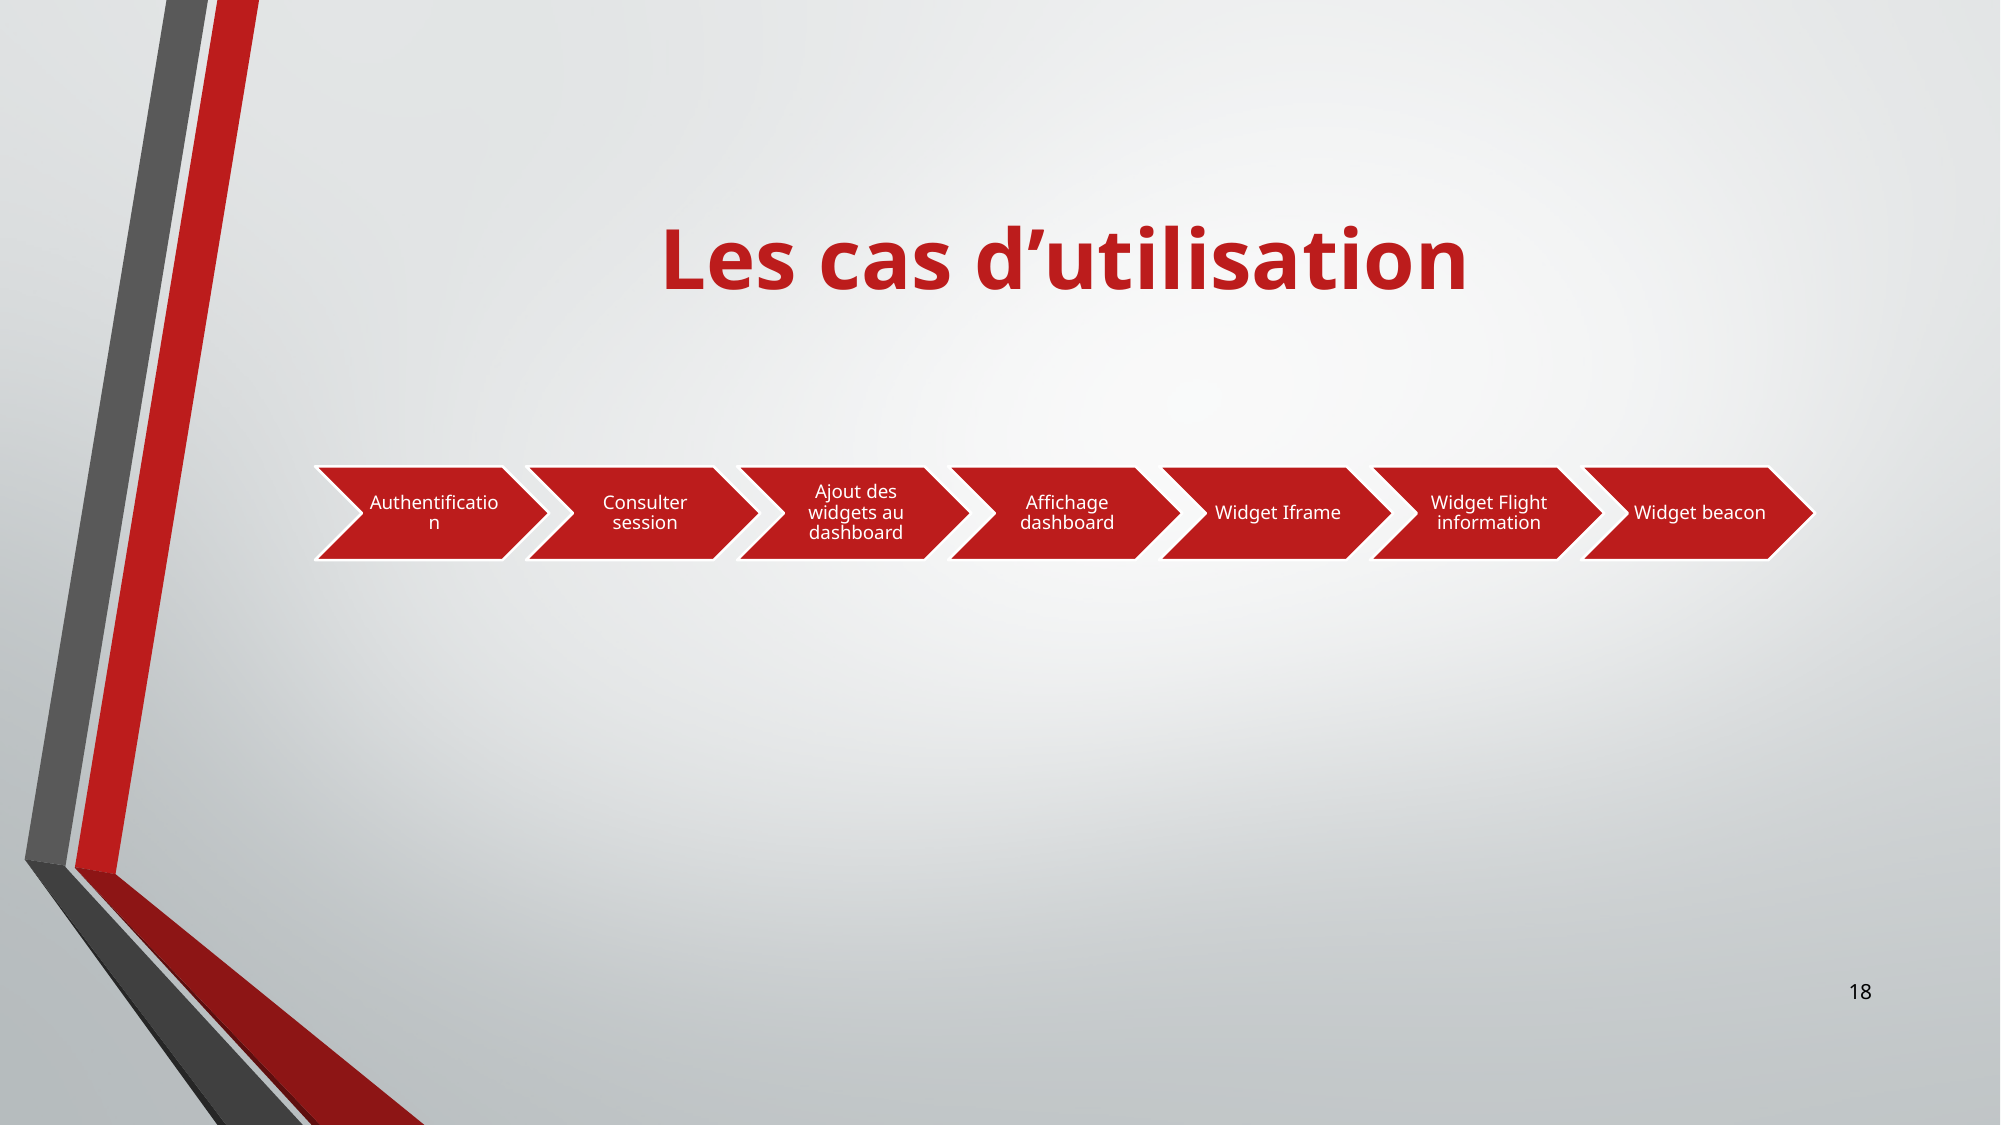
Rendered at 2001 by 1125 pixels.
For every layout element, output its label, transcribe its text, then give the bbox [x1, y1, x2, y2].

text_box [314, 233, 1816, 793]
slide_number 18 [1796, 962, 1887, 1023]
title Les cas d’utilisation [243, 112, 1887, 400]
